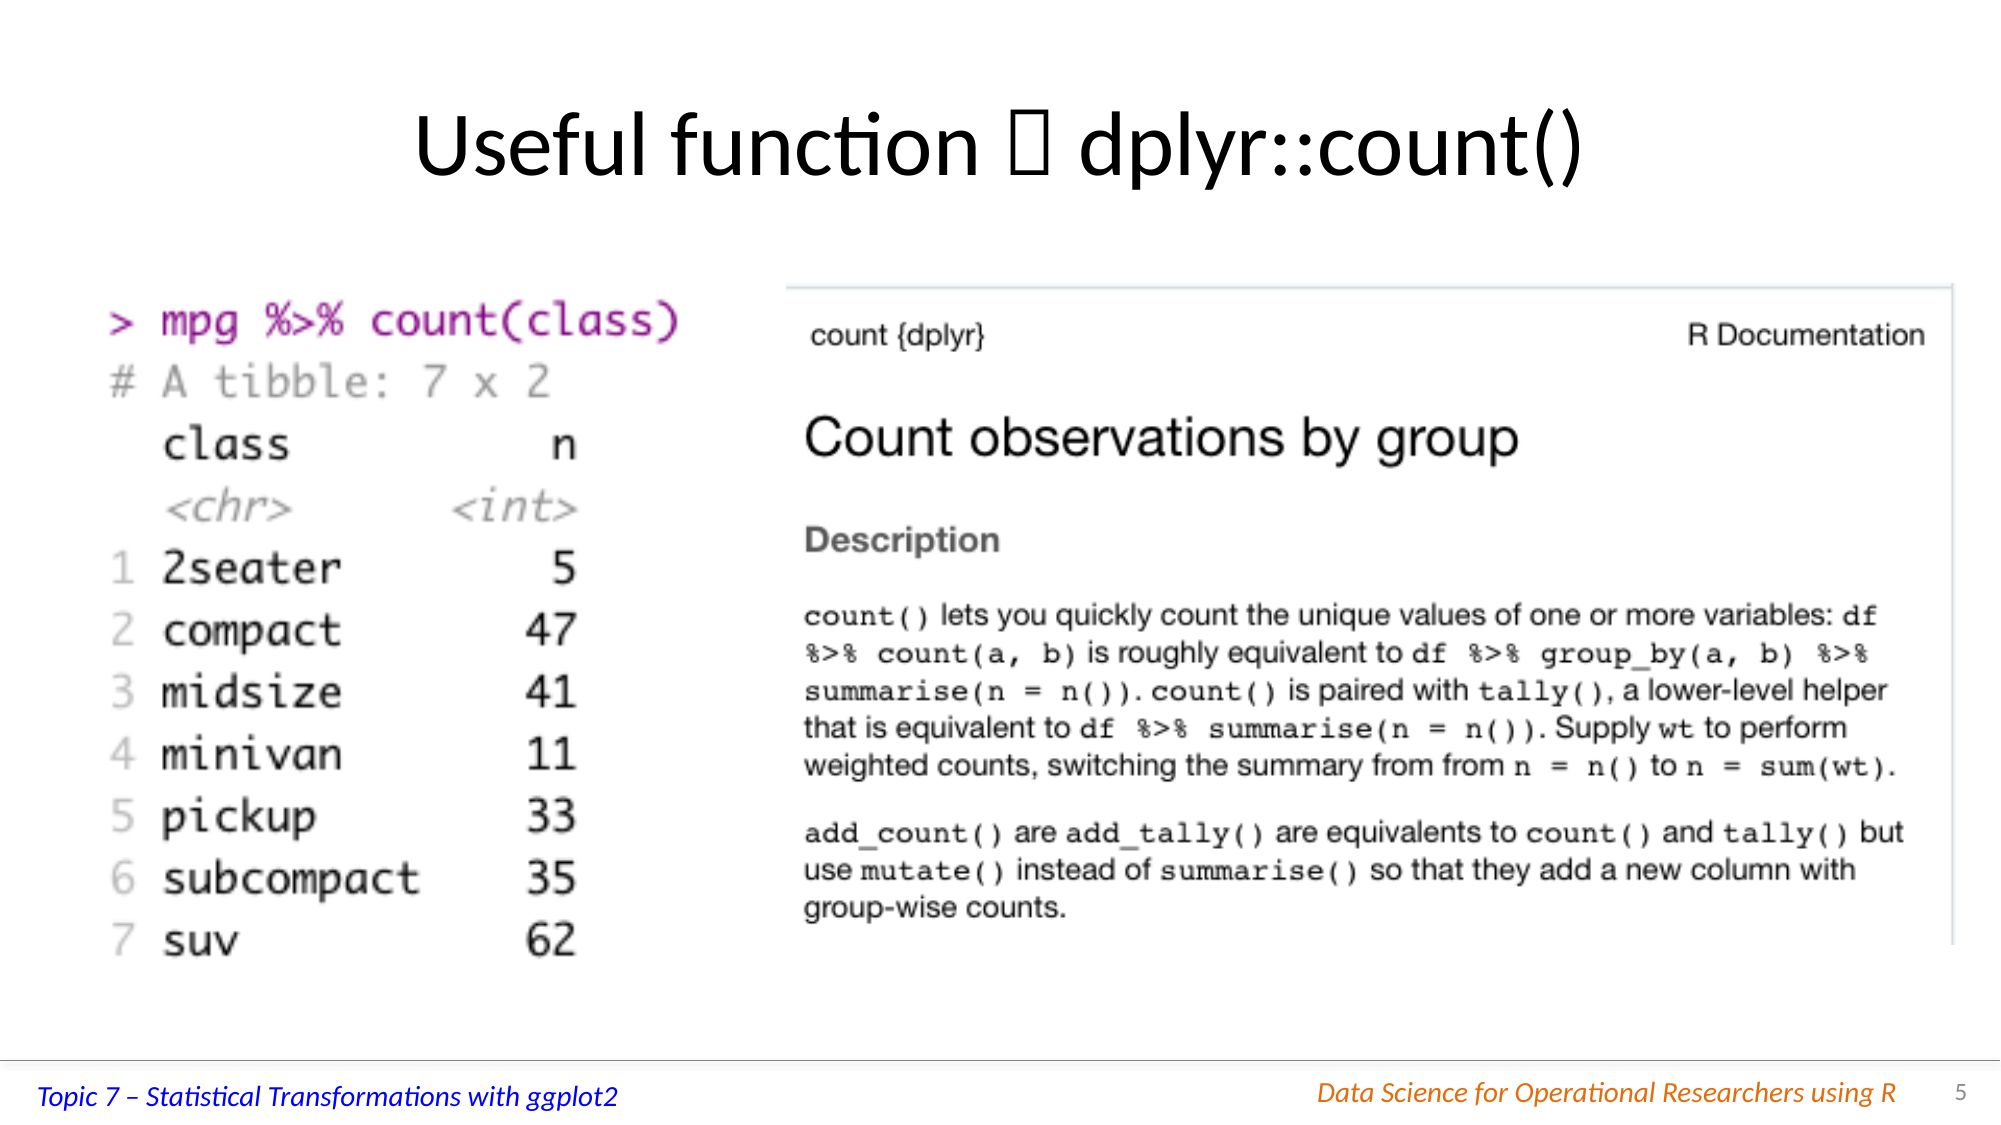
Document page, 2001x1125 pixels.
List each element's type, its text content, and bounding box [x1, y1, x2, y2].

title Useful function  dplyr::count() [99, 45, 1900, 233]
picture [99, 283, 1956, 986]
slide_number 5 [1899, 1060, 1983, 1120]
